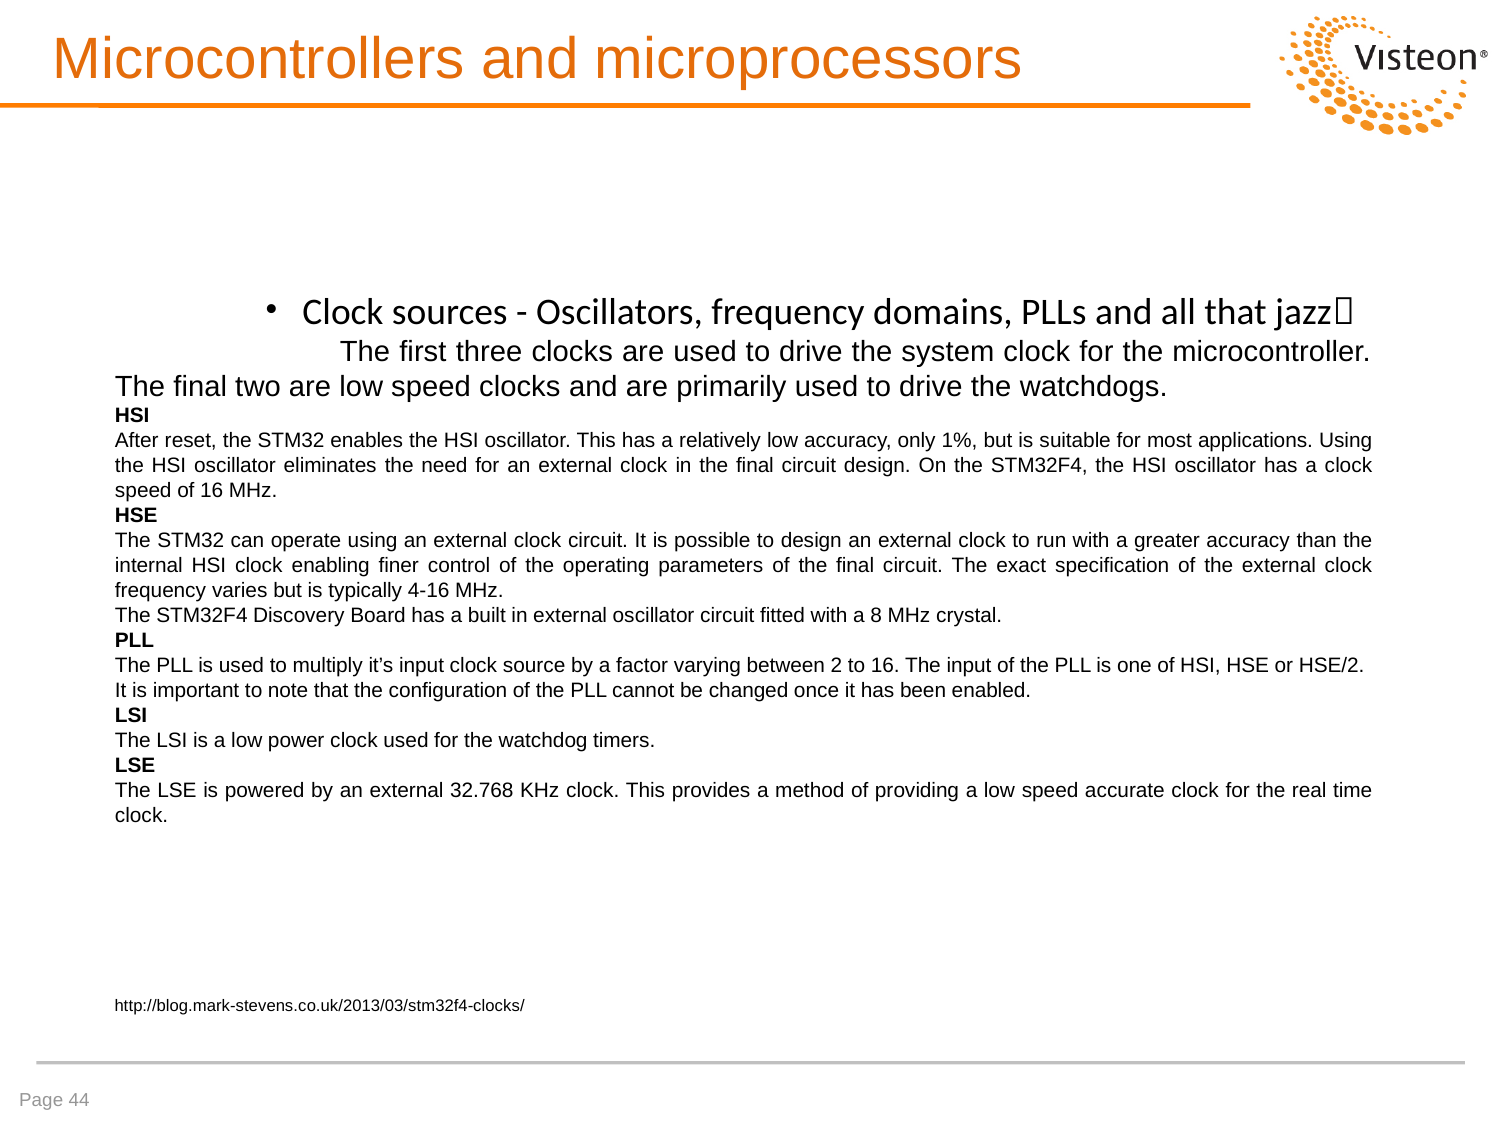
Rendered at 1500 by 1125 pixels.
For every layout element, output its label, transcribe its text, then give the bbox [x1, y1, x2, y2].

title Microcontrollers and microprocessors [52, 20, 1251, 91]
text_box http://blog.mark-stevens.co.uk/2013/03/stm32f4-clocks/ [99, 987, 1288, 1023]
text_box Clock sources - Oscillators, frequency domains, PLLs and all that jazz The first three clocks are used to drive the system clock for the microcontroller. The final two are low speed clocks and are primarily used to drive the watchdogs. HSI After reset, the STM32 enables the HSI oscillator. This has a relatively low accuracy, only 1%, but is suitable for most applications. Using the HSI oscillator eliminates the need for an external clock in the final circuit design. On the STM32F4, the HSI oscillator has a clock speed of 16 MHz. HSE The STM32 can operate using an external clock circuit. It is possible to design an external clock to run with a greater accuracy than the internal HSI clock enabling finer control of the operating parameters of the final circuit. The exact specification of the external clock frequency varies but is typically 4-16 MHz. The STM32F4 Discovery Board has a built in external oscillator circuit fitted with a 8 MHz crystal. PLL The PLL is used to multiply it’s input clock source by a factor varying between 2 to 16. The input of the PLL is one of HSI, HSE or HSE/2. It is important to note that the configuration of the PLL cannot be changed once it has been enabled. LSI The LSI is a low power clock used for the watchdog timers. LSE The LSE is powered by an external 32.768 KHz clock. This provides a method of providing a low speed accurate clock for the real time clock. [99, 272, 1388, 863]
slide_number Page 44 [4, 1079, 185, 1125]
picture [1275, 6, 1492, 145]
